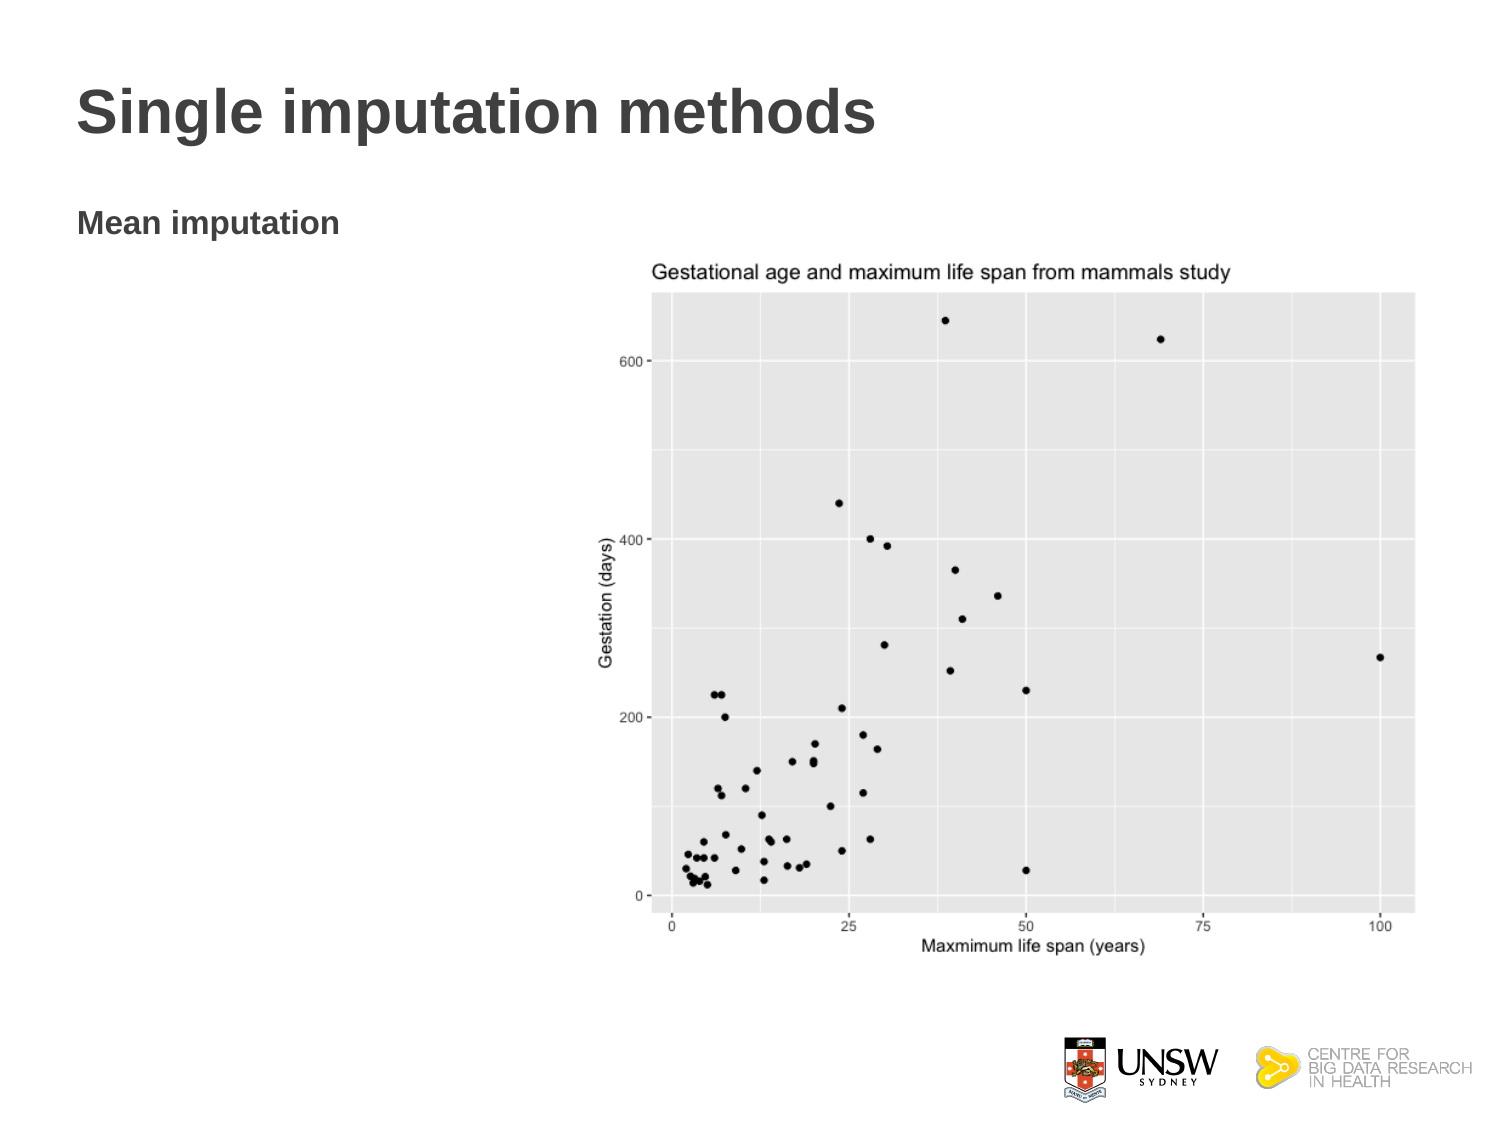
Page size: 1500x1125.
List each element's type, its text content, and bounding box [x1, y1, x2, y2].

list Mean imputation [76, 201, 1424, 957]
picture [590, 255, 1424, 965]
picture [1045, 1023, 1495, 1118]
title Single imputation methods [76, 71, 1424, 147]
